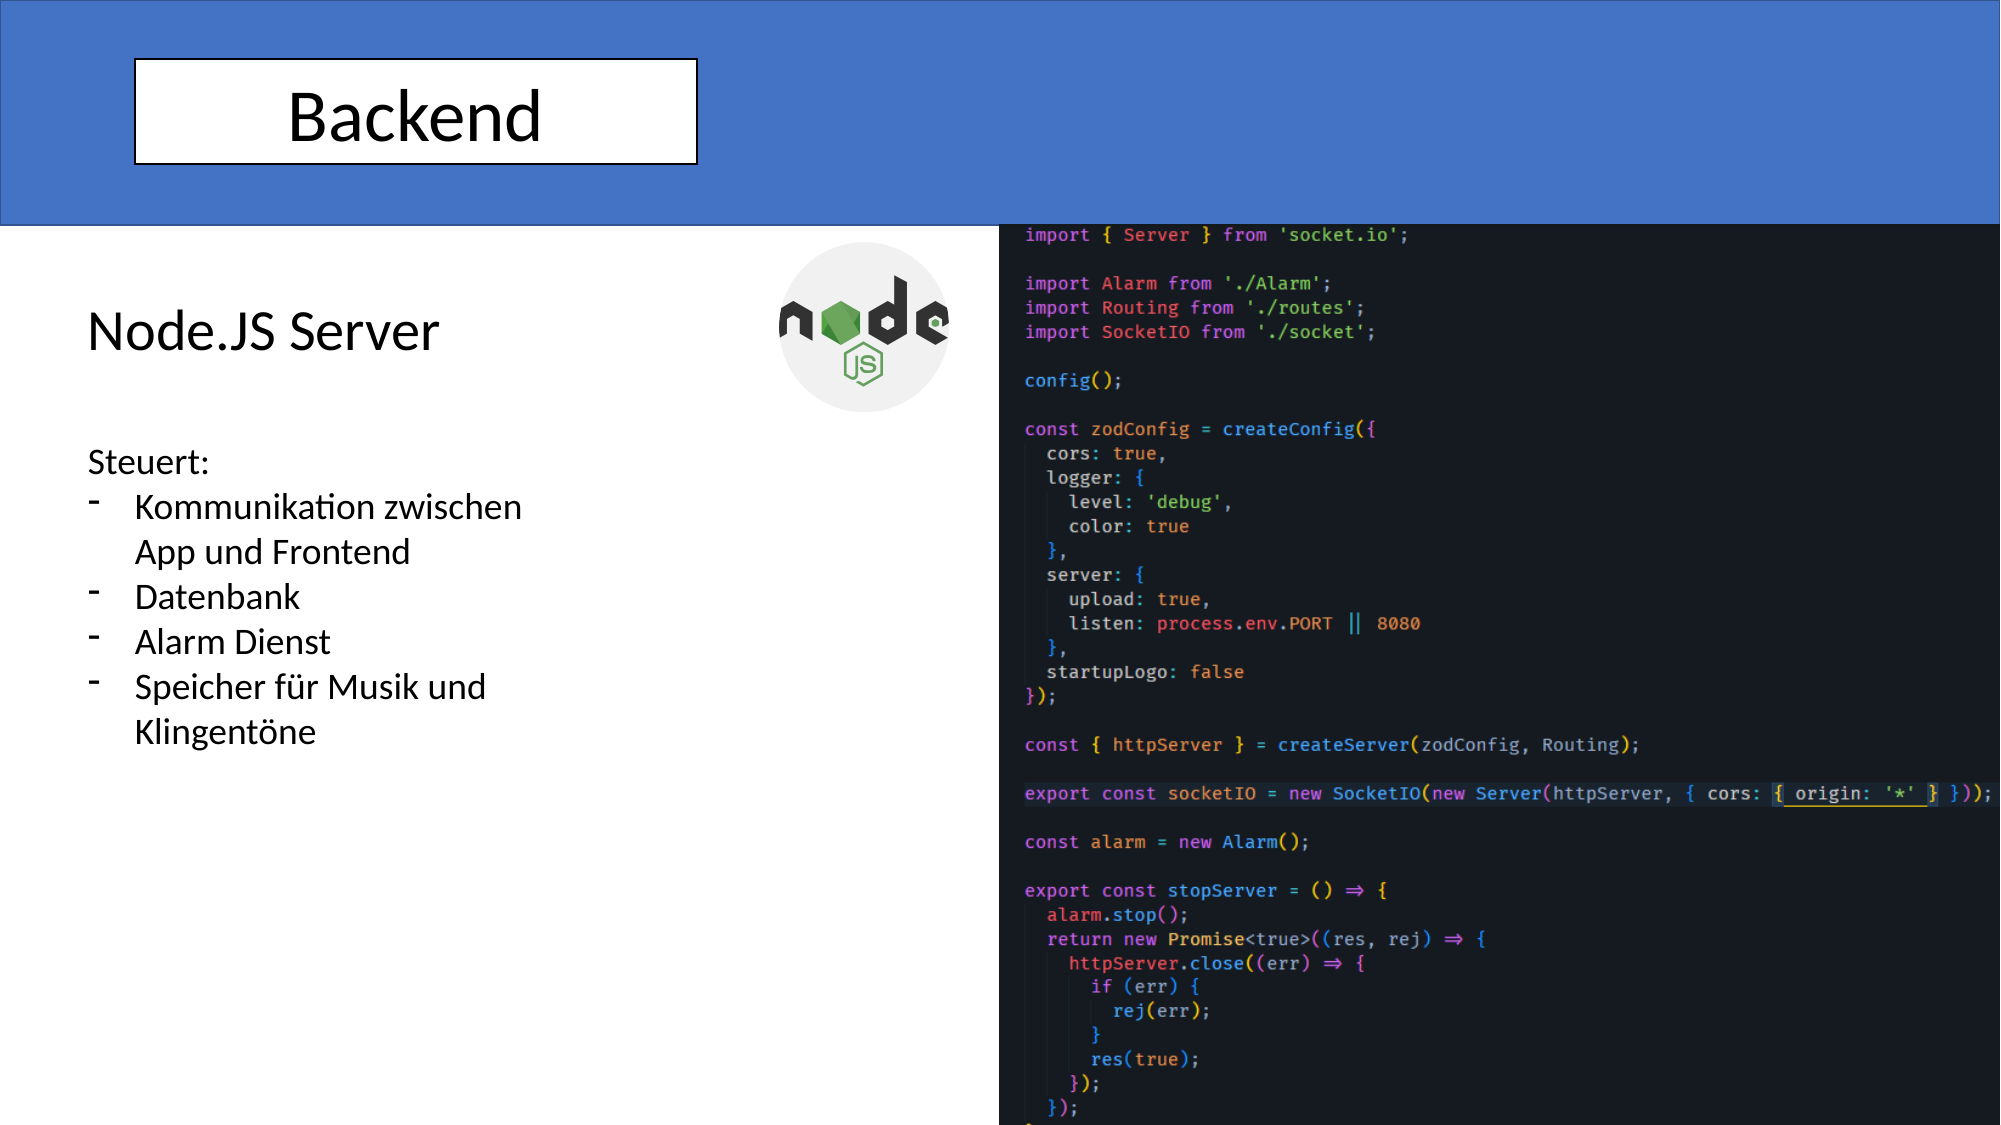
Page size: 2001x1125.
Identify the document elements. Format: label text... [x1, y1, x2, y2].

text_box [0, 0, 2000, 226]
picture [779, 242, 949, 412]
text_box Node.JS Server [72, 284, 475, 370]
picture [999, 224, 2000, 1125]
text_box Steuert: Kommunikation zwischen App und Frontend Datenbank Alarm Dienst Speicher für Musik und Klingentöne [73, 429, 548, 760]
text_box Backend [134, 58, 698, 165]
